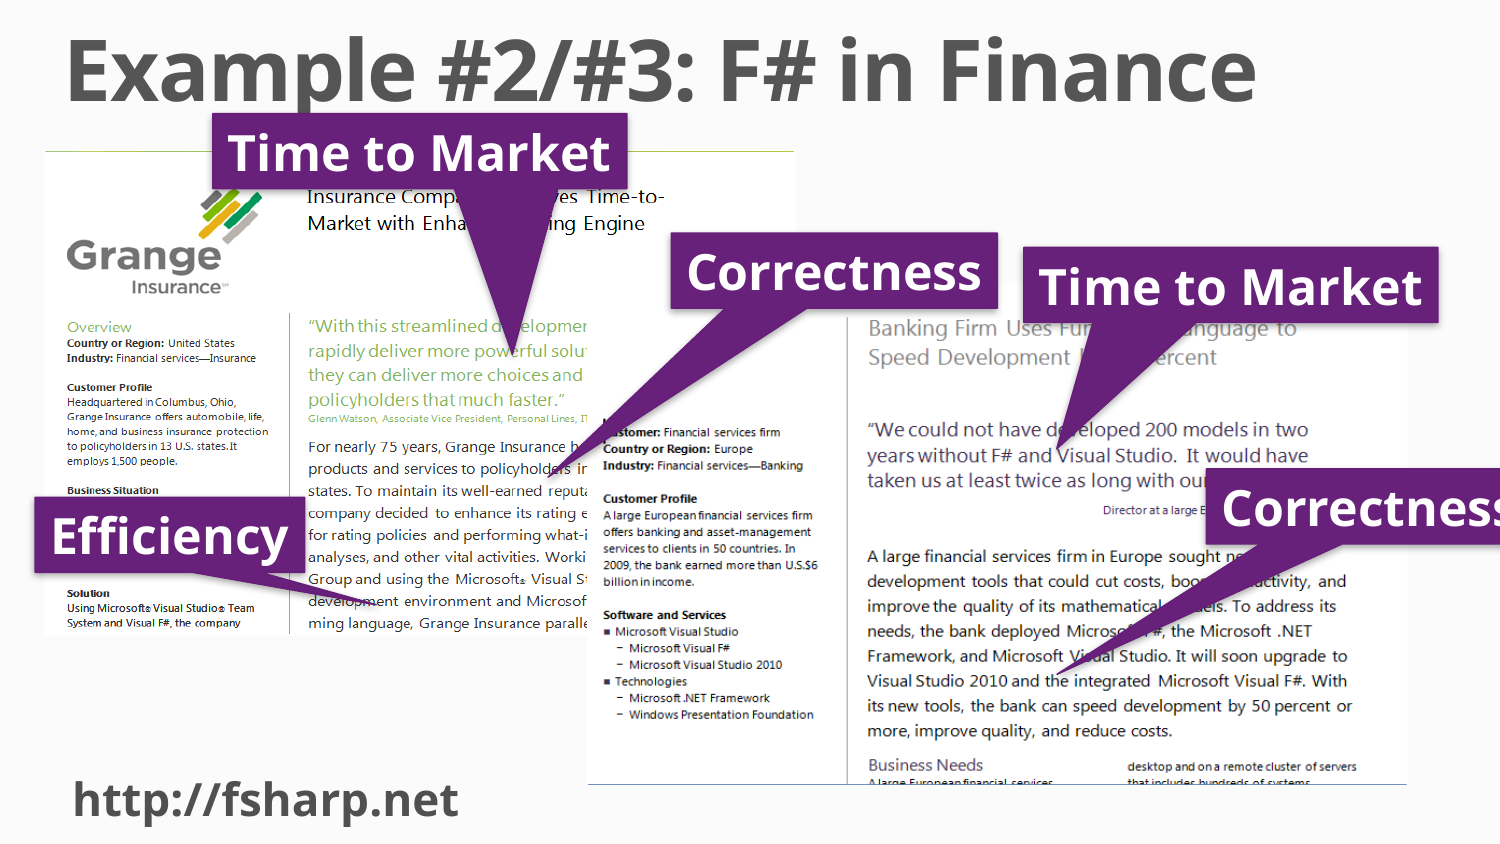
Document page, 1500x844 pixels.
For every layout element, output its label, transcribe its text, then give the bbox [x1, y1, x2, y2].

title Example #2/#3: F# in Finance [63, 28, 1436, 122]
text_box http://fsharp.net [72, 770, 605, 826]
text_box Correctness [799, 232, 999, 283]
text_box Correctness [1411, 468, 1500, 545]
text_box Efficiency [34, 496, 40, 574]
picture [45, 150, 1407, 785]
text_box Time to Market [1023, 246, 1439, 324]
text_box Time to Market [212, 112, 628, 149]
